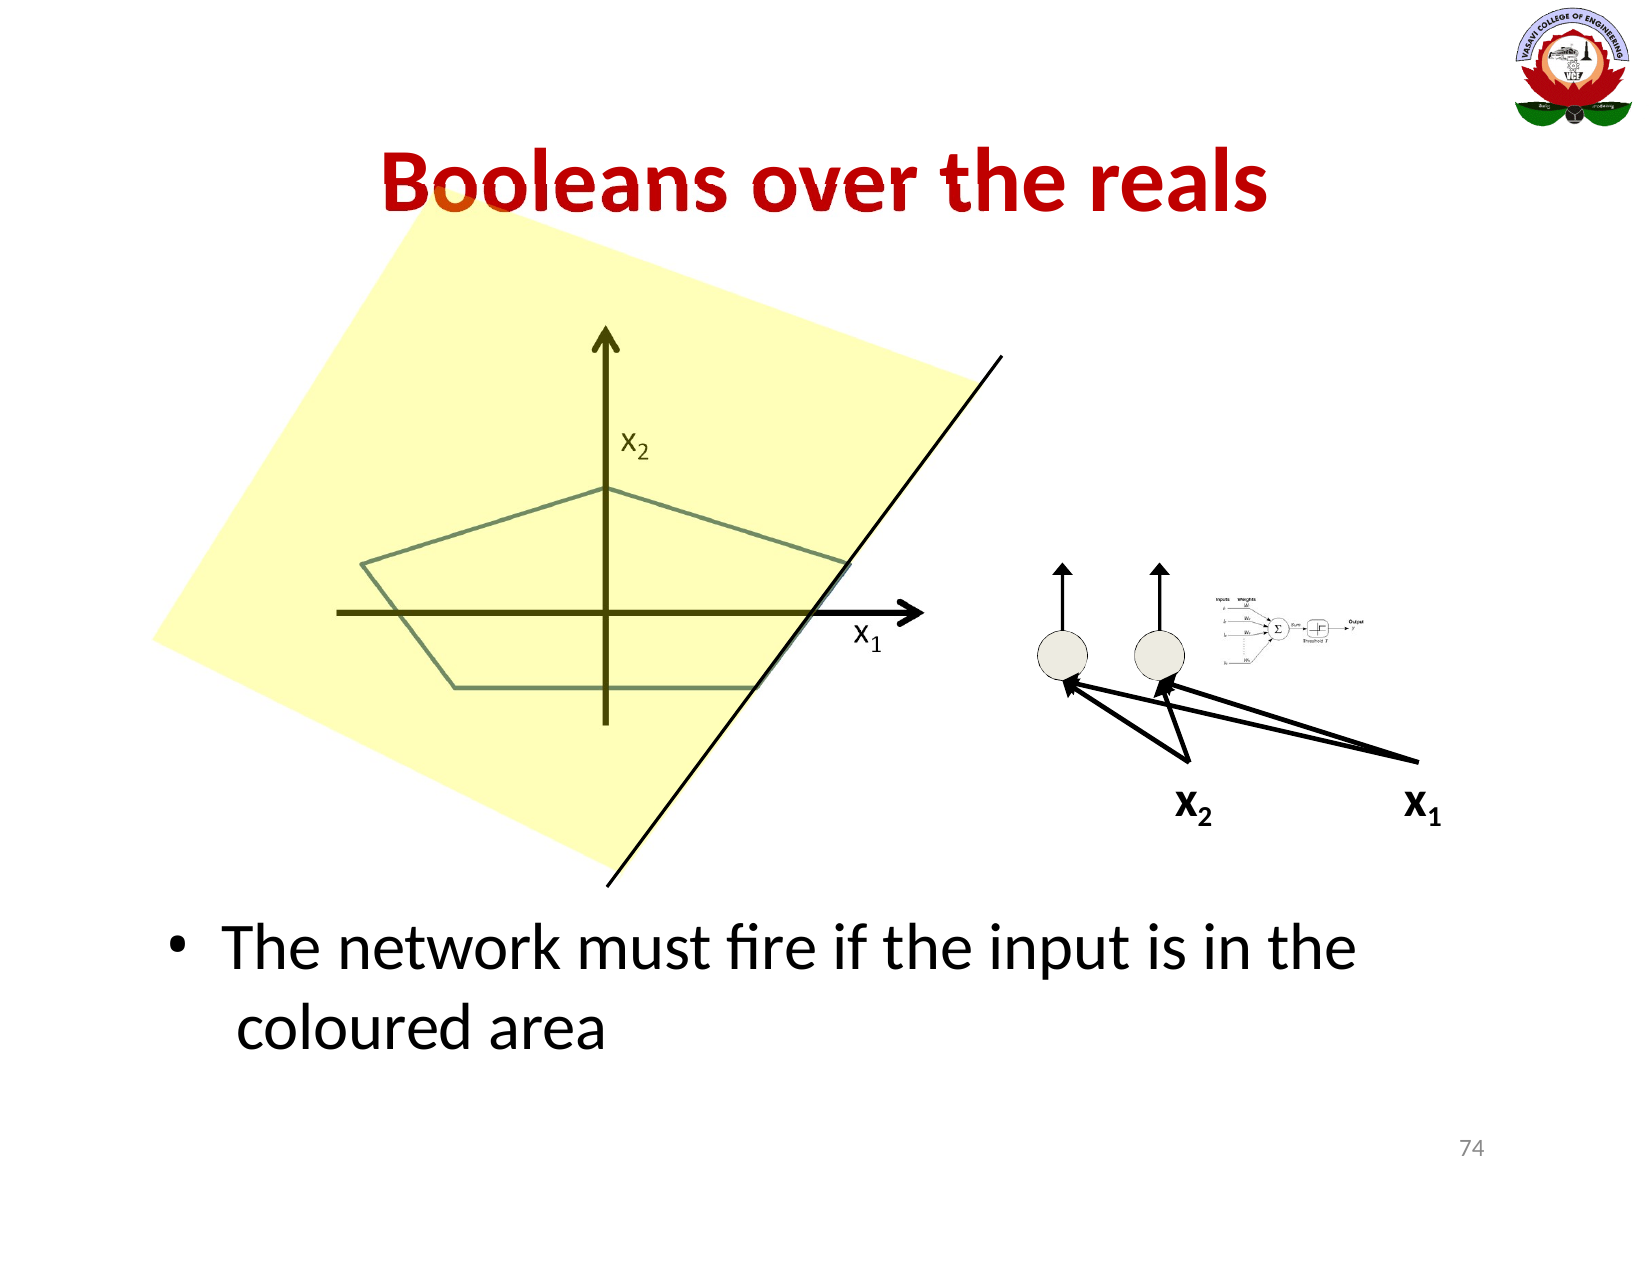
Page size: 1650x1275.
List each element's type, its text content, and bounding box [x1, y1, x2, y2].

text_box x1 [1397, 764, 1451, 833]
picture [1494, 0, 1650, 144]
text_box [150, 184, 1004, 889]
text_box x2 [1168, 772, 1221, 833]
title he reals [970, 118, 1273, 334]
text_box The network must fire if the input is in the coloured area [163, 901, 1366, 1064]
text_box 74 [1457, 1135, 1492, 1162]
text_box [1036, 562, 1420, 765]
text_box Booleans over t x2 [379, 143, 972, 183]
